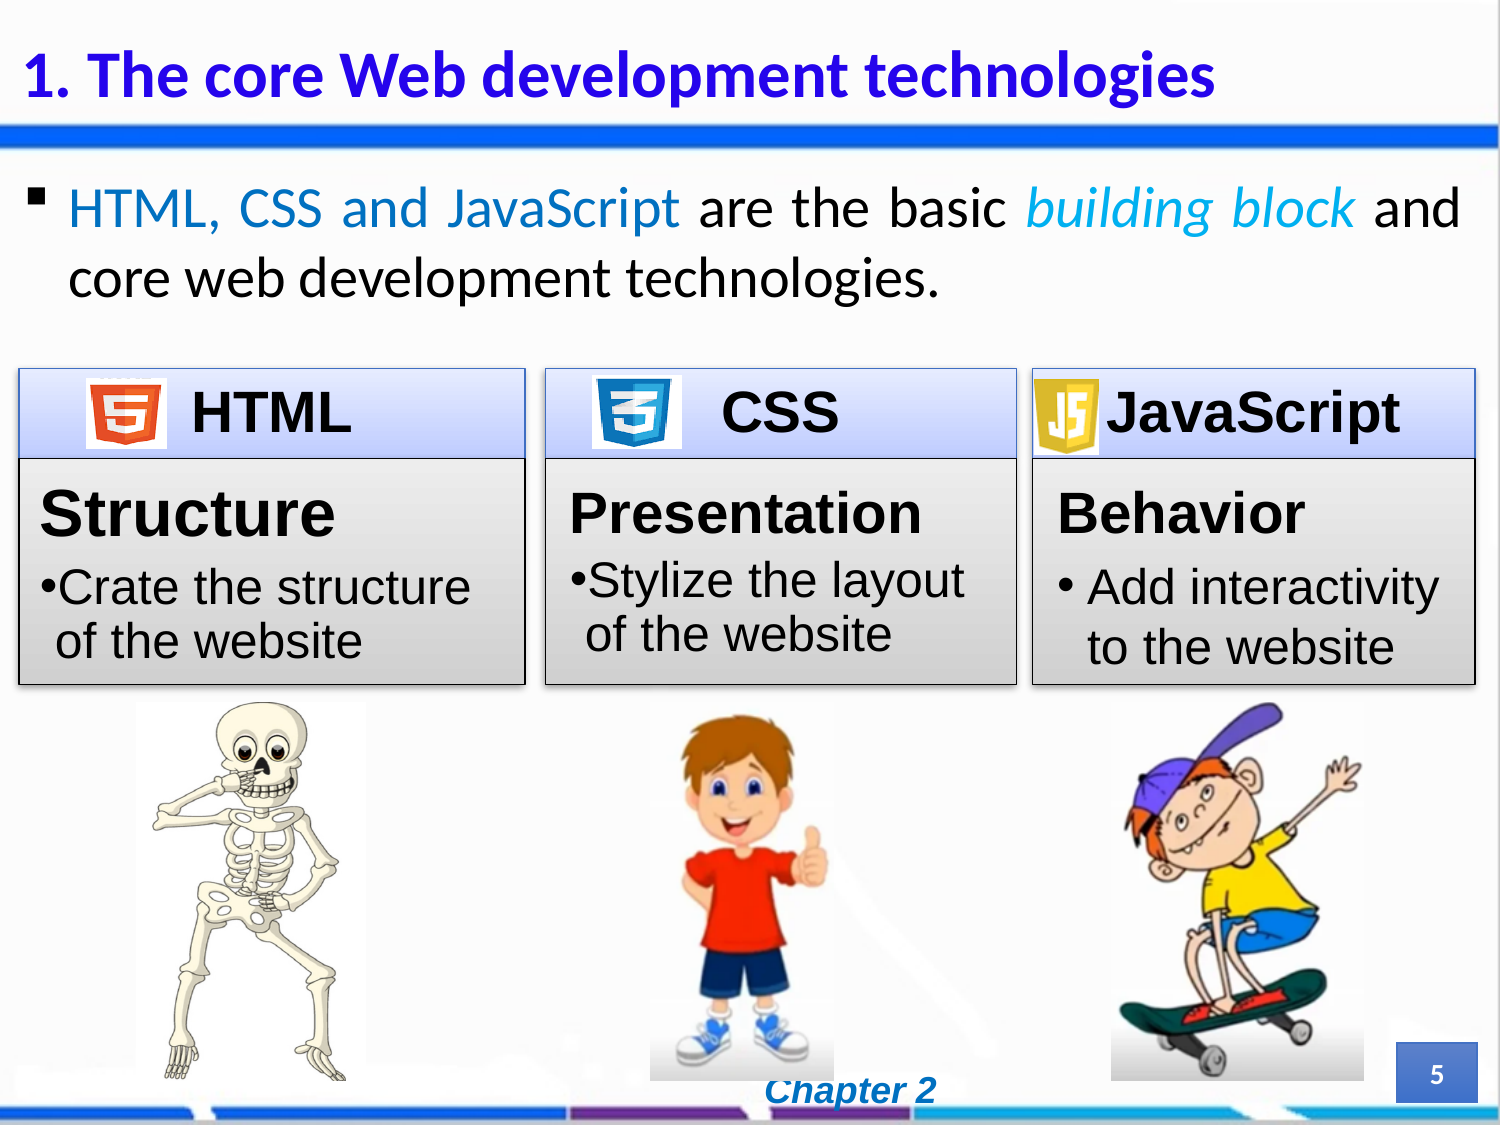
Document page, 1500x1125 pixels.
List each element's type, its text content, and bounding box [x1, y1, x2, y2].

list HTML, CSS and JavaScript are the basic building block and core web development technologies. [8, 161, 1478, 335]
title 1. The core Web development technologies [5, 25, 1331, 128]
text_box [18, 368, 1476, 685]
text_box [136, 702, 1364, 1081]
picture [0, 0, 1500, 1125]
slide_number 5 [1396, 1042, 1478, 1103]
footer Chapter 2 [663, 1089, 1039, 1119]
